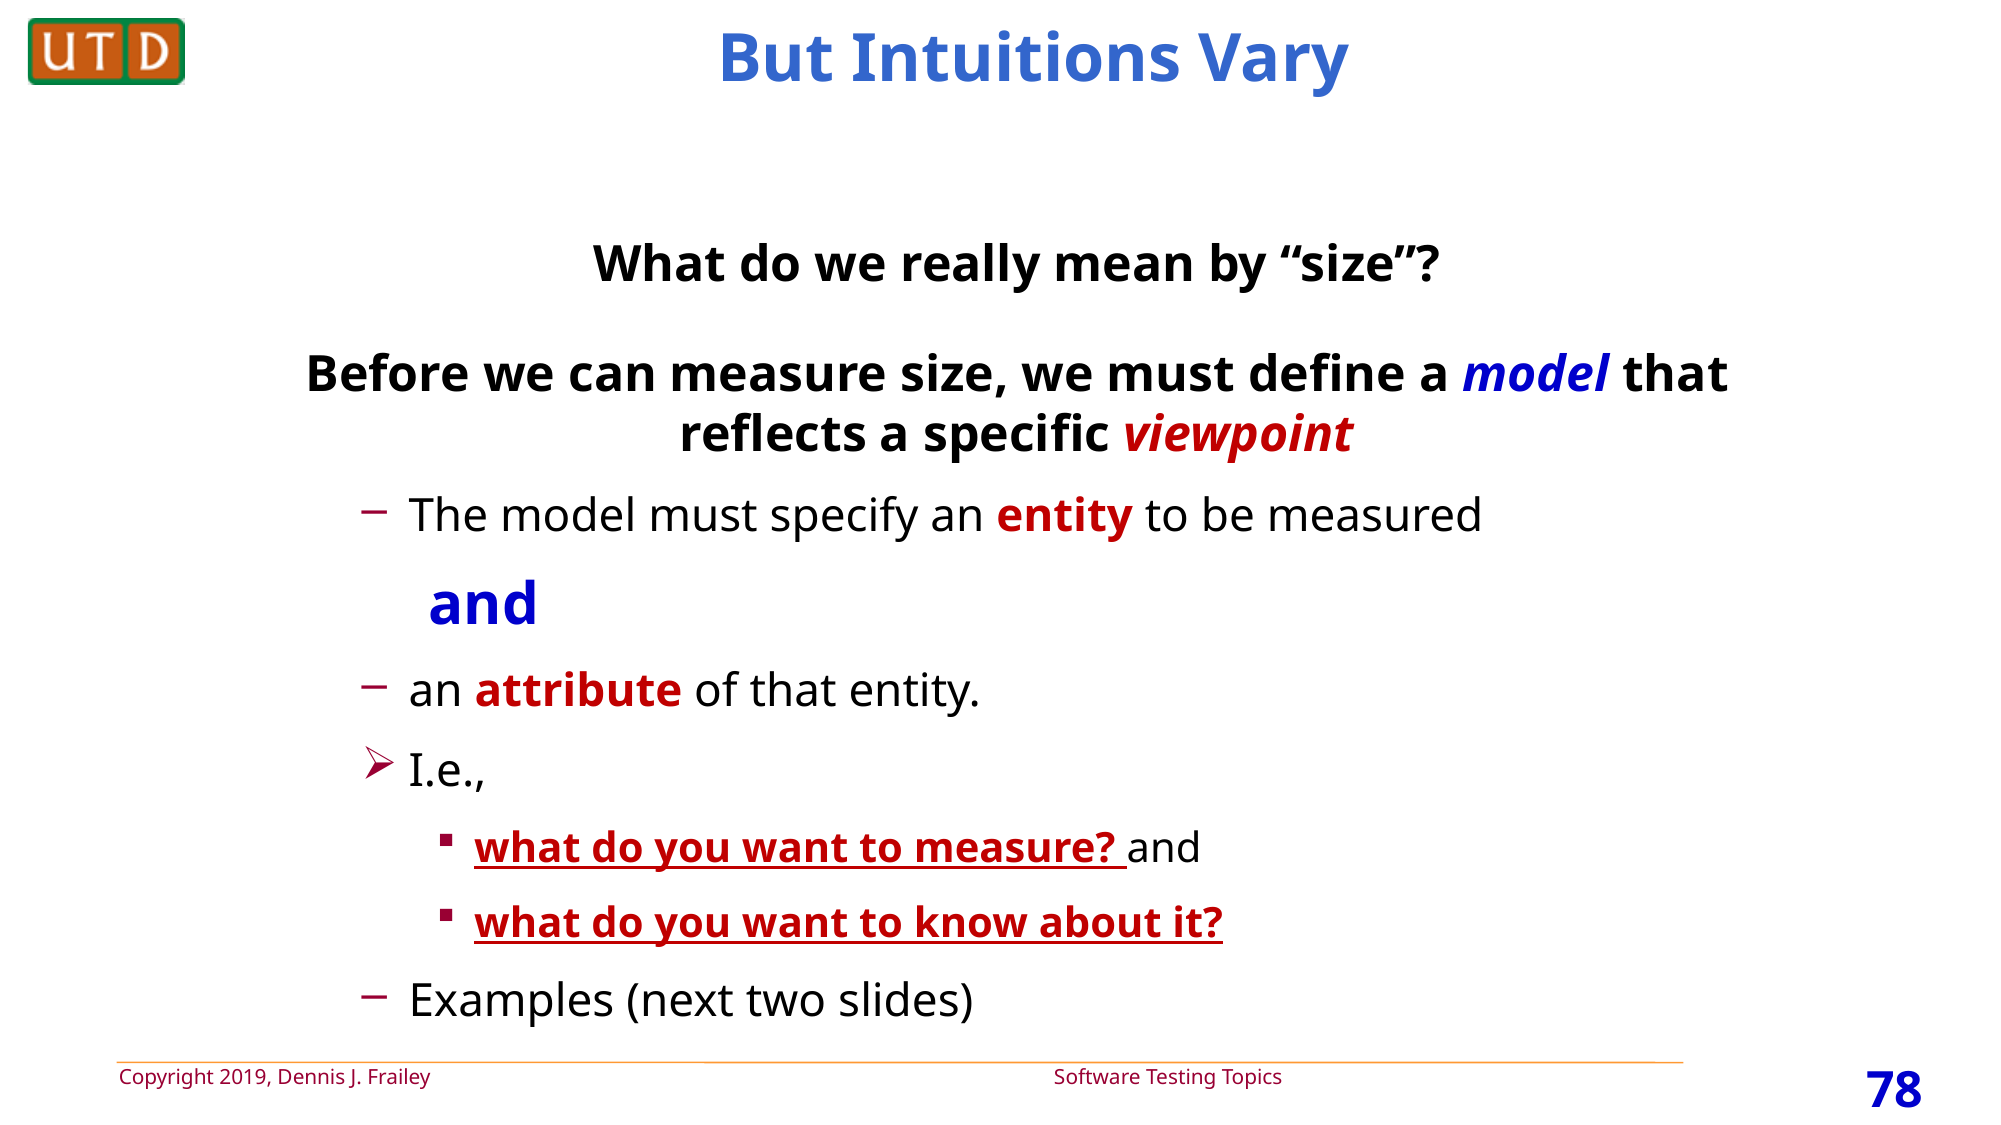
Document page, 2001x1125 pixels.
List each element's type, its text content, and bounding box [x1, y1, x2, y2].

list What do we really mean by “size”? Before we can measure size, we must define a model that reflects a specific viewpoint The model must specify an entity to be measured and an attribute of that entity. I.e., what do you want to measure? and what do you want to know about it? Examples (next two slides) [271, 223, 1763, 1100]
picture [27, 18, 143, 85]
title But Intuitions Vary [143, 0, 1924, 111]
